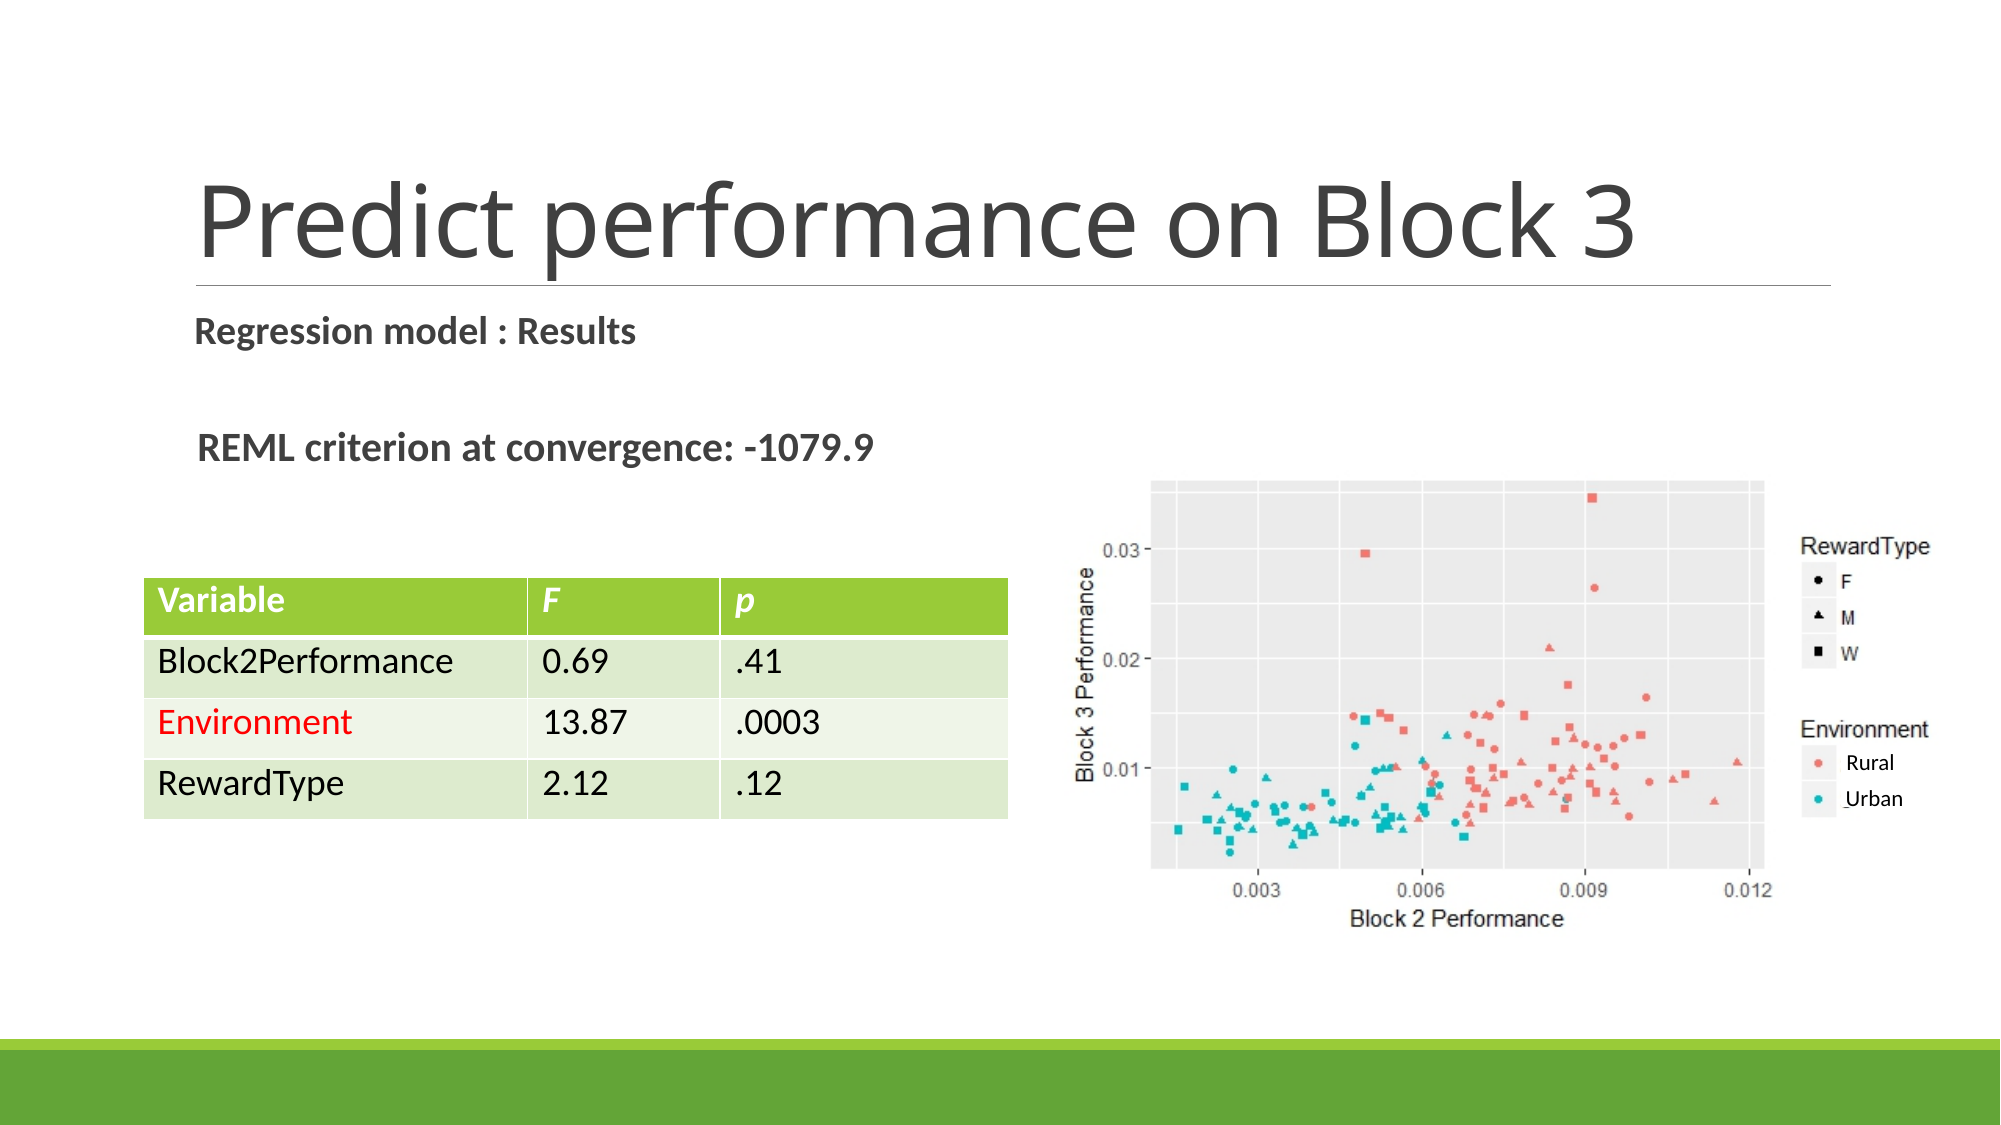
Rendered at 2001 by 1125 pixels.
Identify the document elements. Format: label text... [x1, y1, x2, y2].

table_cell .0003 [721, 699, 1008, 758]
table_cell Block2Performance [144, 640, 527, 698]
list Regression model : Results [180, 302, 1830, 362]
table_cell .12 [721, 760, 1008, 819]
text_box REML criterion at convergence: -1079.9 [182, 423, 1833, 483]
table_cell Environment [144, 699, 527, 758]
picture [1061, 469, 1954, 938]
table_header Variable [144, 578, 527, 635]
table_cell 13.87 [528, 699, 719, 758]
table_cell RewardType [144, 760, 527, 819]
table_header F [528, 578, 719, 635]
table_cell 2.12 [528, 760, 719, 819]
table_cell .41 [721, 640, 1008, 698]
table_header p [721, 578, 1008, 635]
title Predict performance on Block 3 [180, 47, 1830, 285]
table_cell 0.69 [528, 640, 719, 698]
